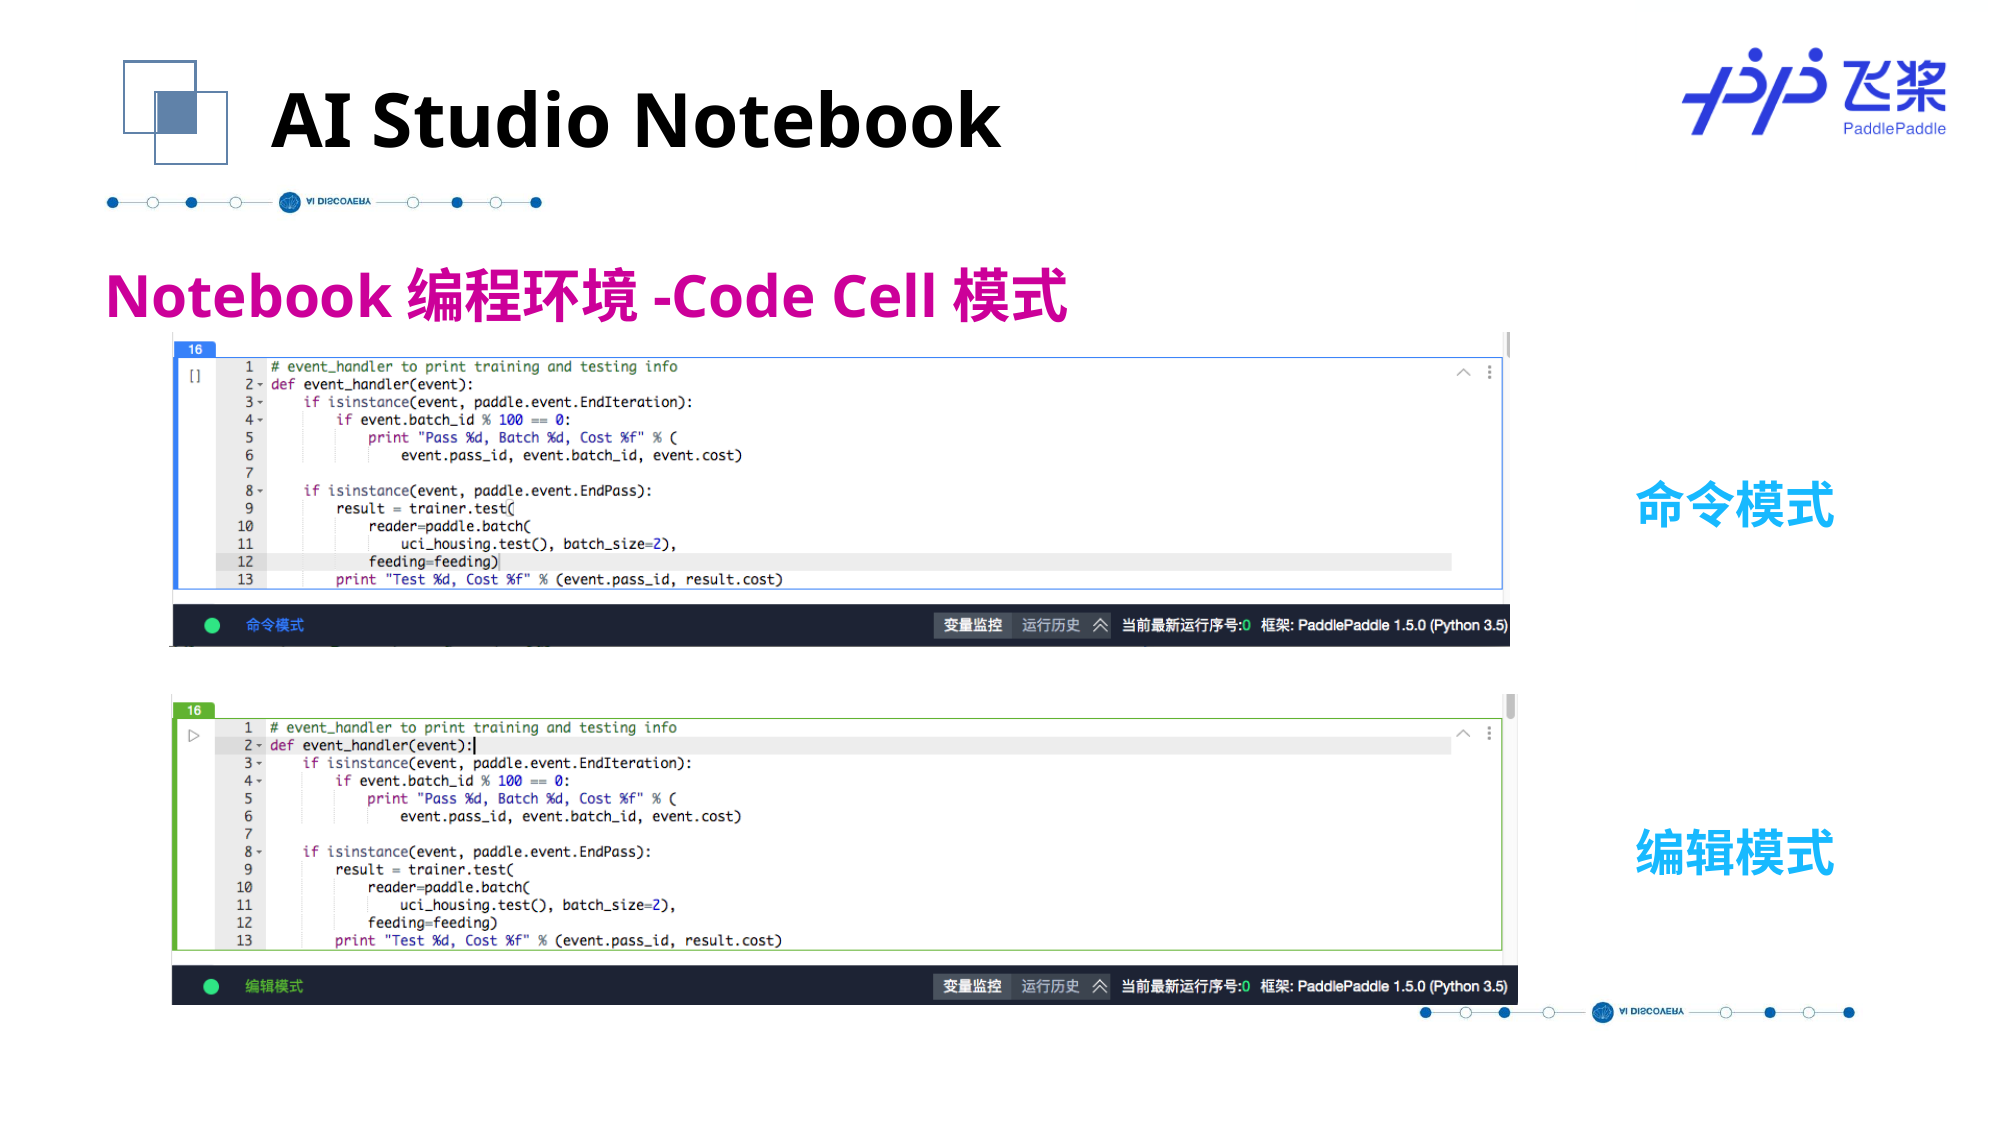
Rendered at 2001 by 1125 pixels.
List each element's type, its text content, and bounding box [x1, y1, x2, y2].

text_box 编辑模式 [1544, 784, 1868, 889]
picture [169, 332, 1510, 647]
picture [1635, 0, 1988, 173]
text_box 命令模式 [1544, 436, 1868, 542]
text_box AI Studio Notebook [256, 65, 1302, 170]
picture [169, 694, 1863, 1039]
text_box Notebook编程环境-Code Cell模式 [30, 216, 1783, 337]
picture [95, 180, 550, 216]
